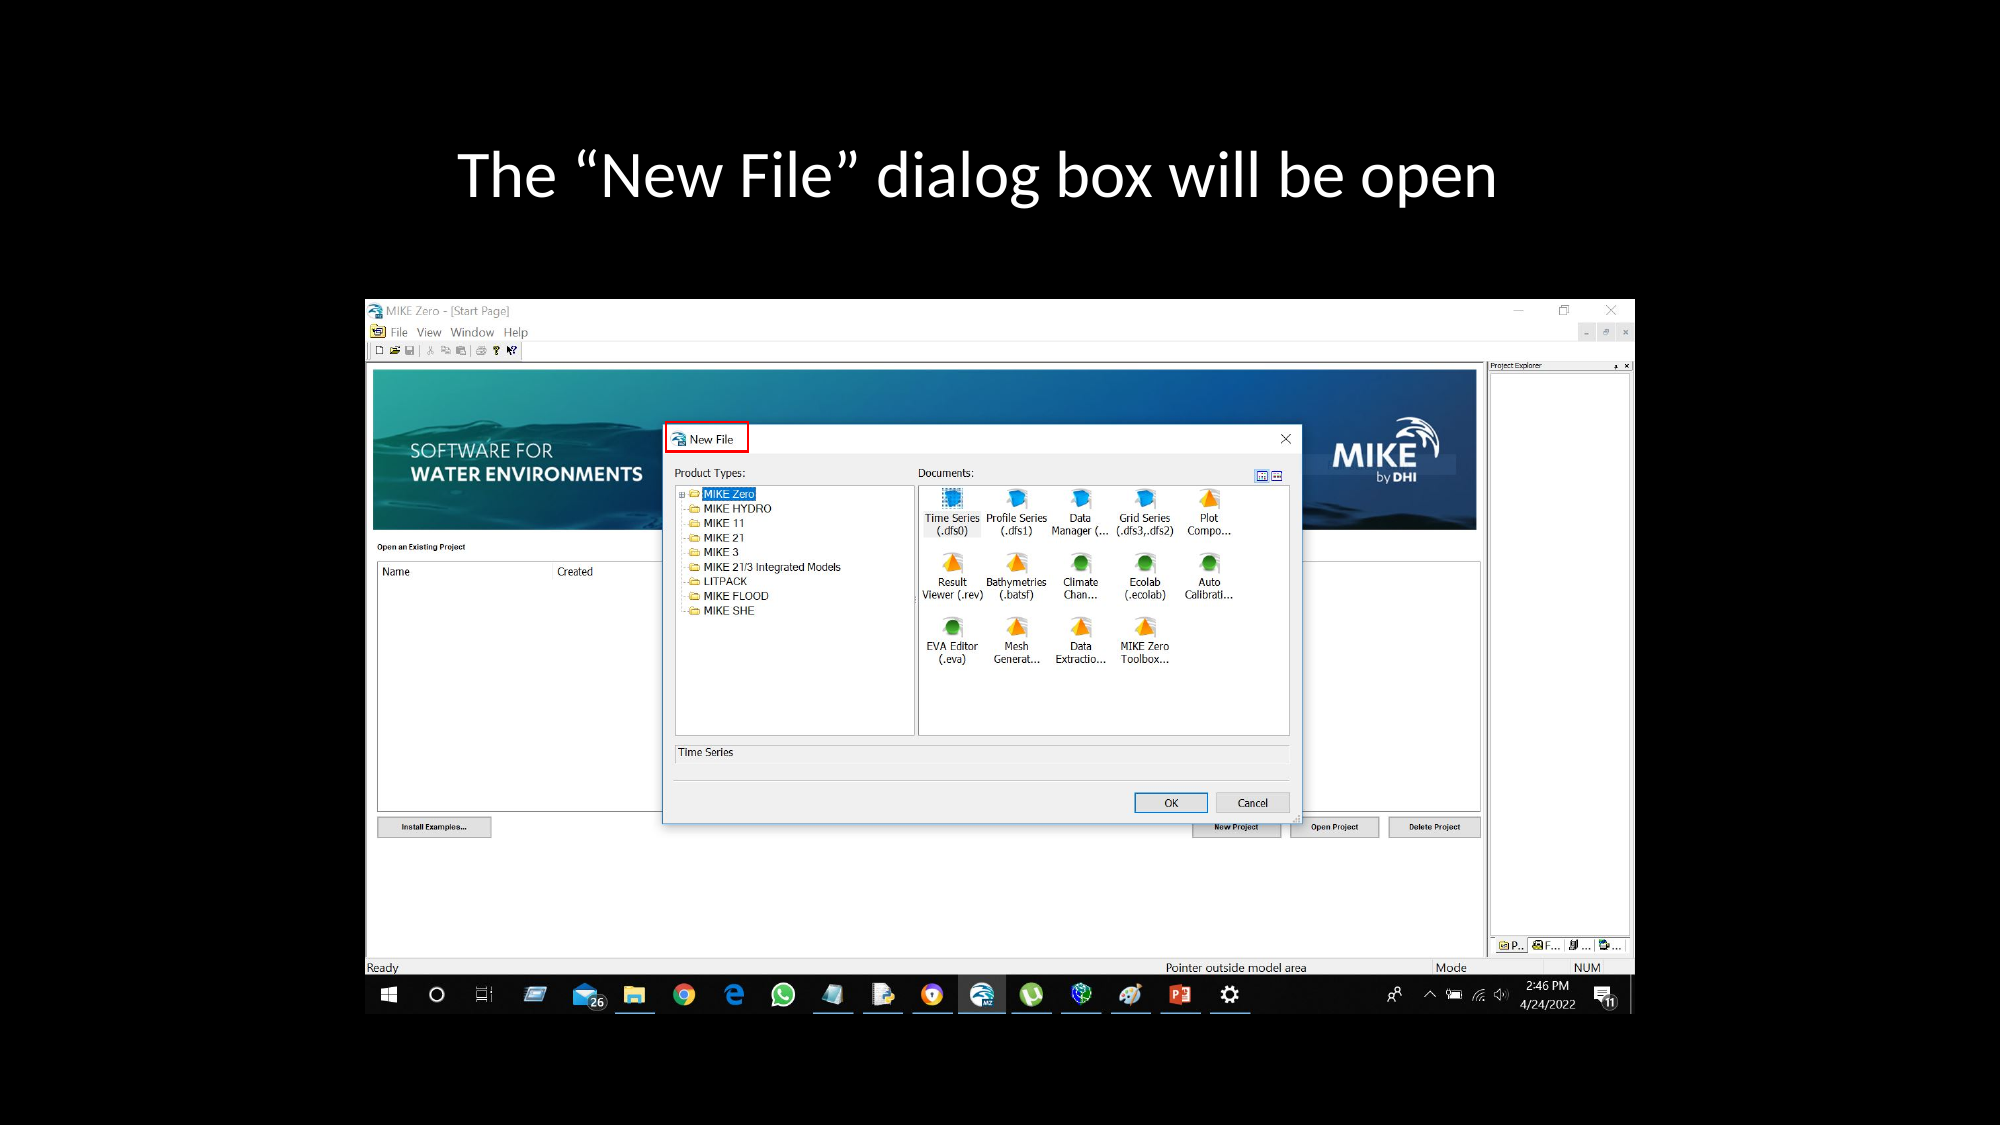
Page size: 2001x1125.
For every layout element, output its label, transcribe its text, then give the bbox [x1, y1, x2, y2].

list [365, 299, 1635, 1014]
text_box The “New File” dialog box will be open [257, 123, 1700, 219]
